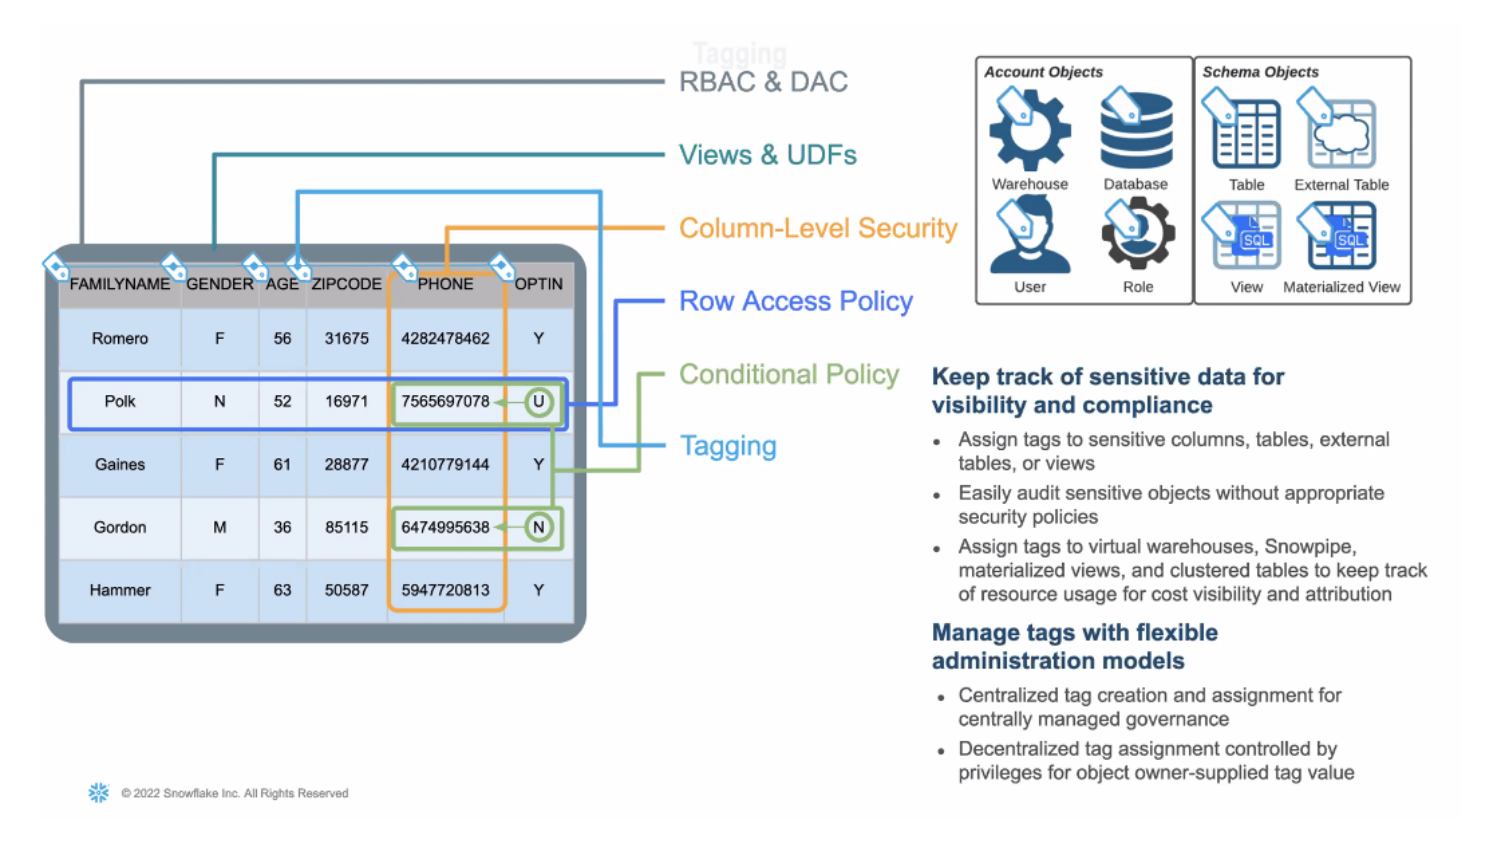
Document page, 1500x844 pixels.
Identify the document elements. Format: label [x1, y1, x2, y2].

picture [38, 24, 1461, 819]
